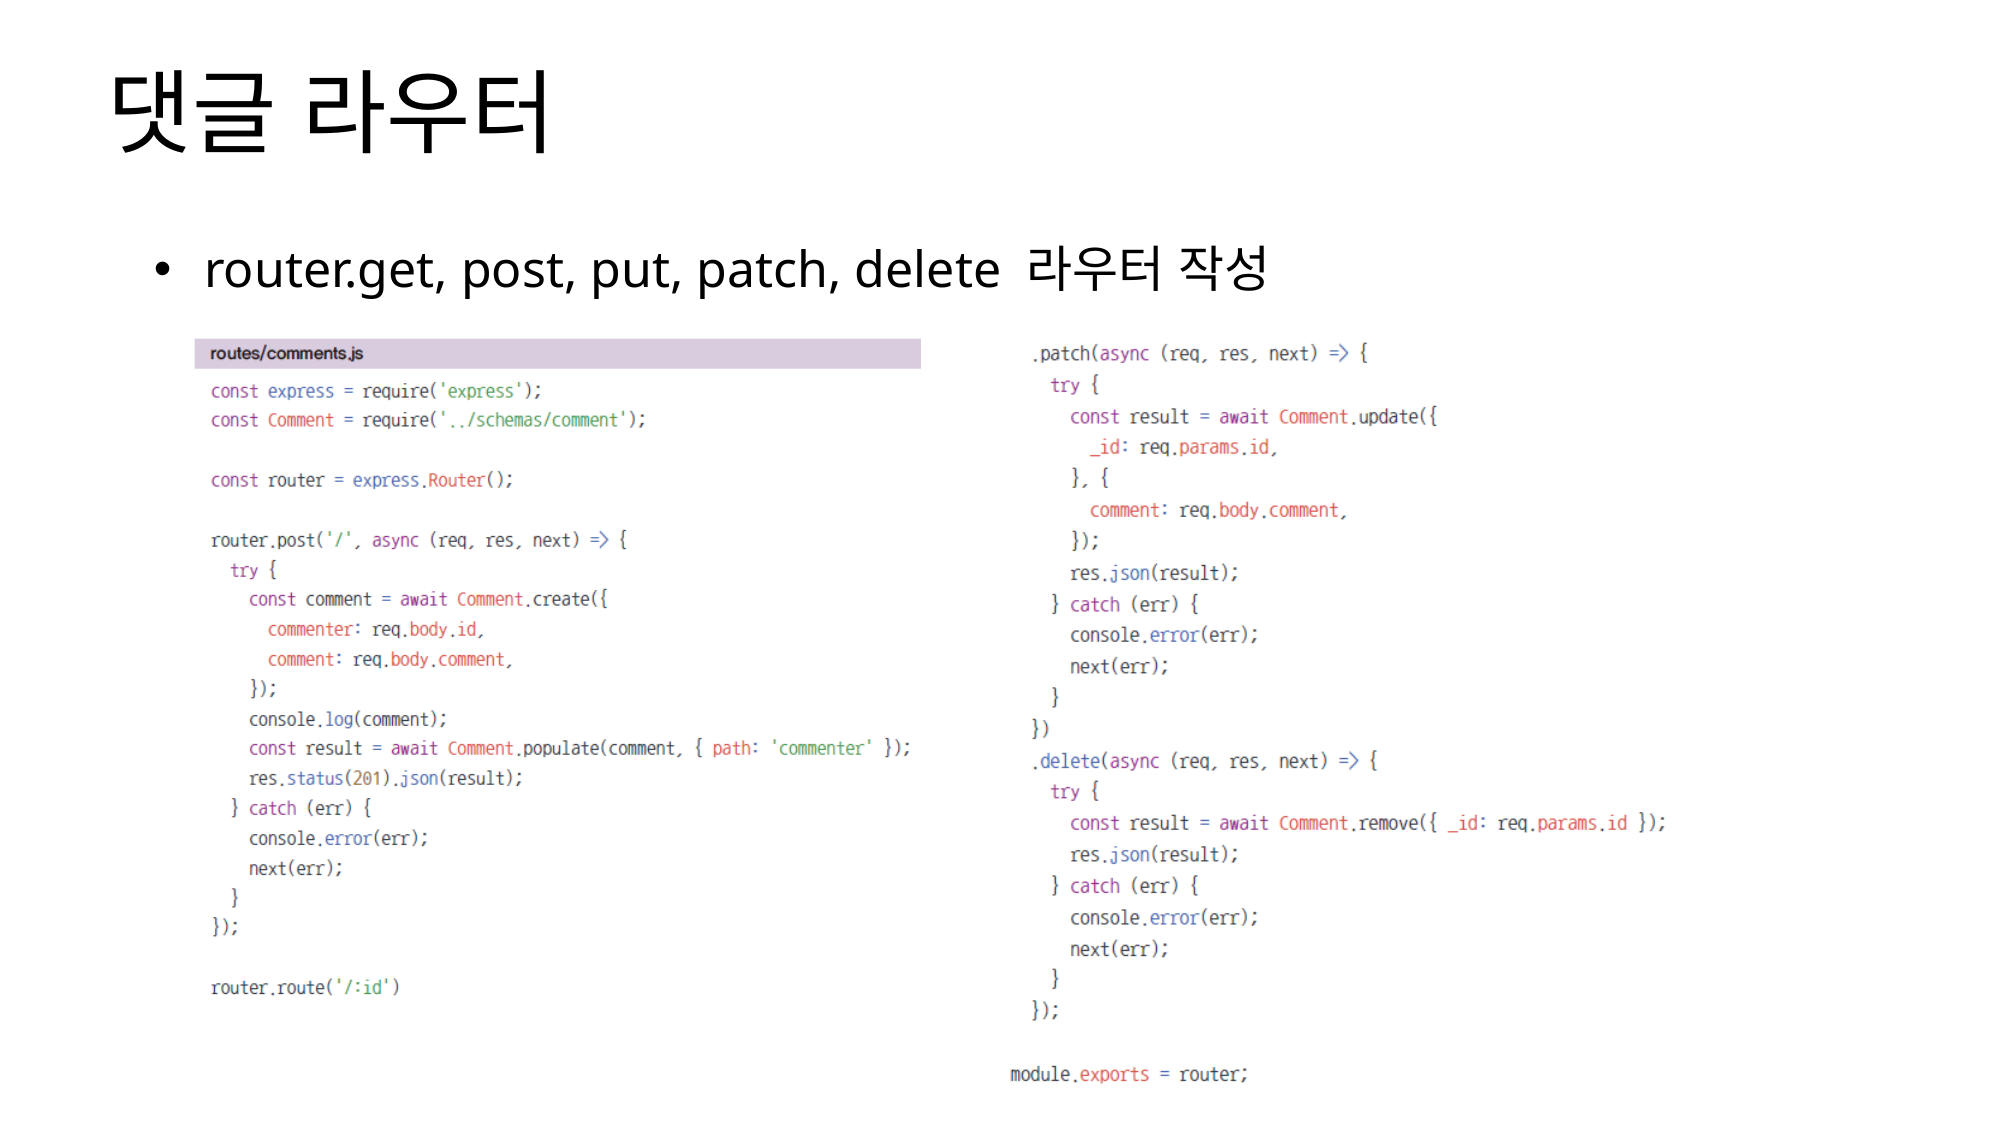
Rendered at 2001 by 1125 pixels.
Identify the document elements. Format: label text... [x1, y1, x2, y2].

text_box router.get, post, put, patch, delete 라우터 작성 [139, 236, 1602, 1125]
picture [190, 334, 921, 1005]
picture [993, 334, 1674, 1090]
text_box 댓글 라우터 [93, 59, 1819, 278]
